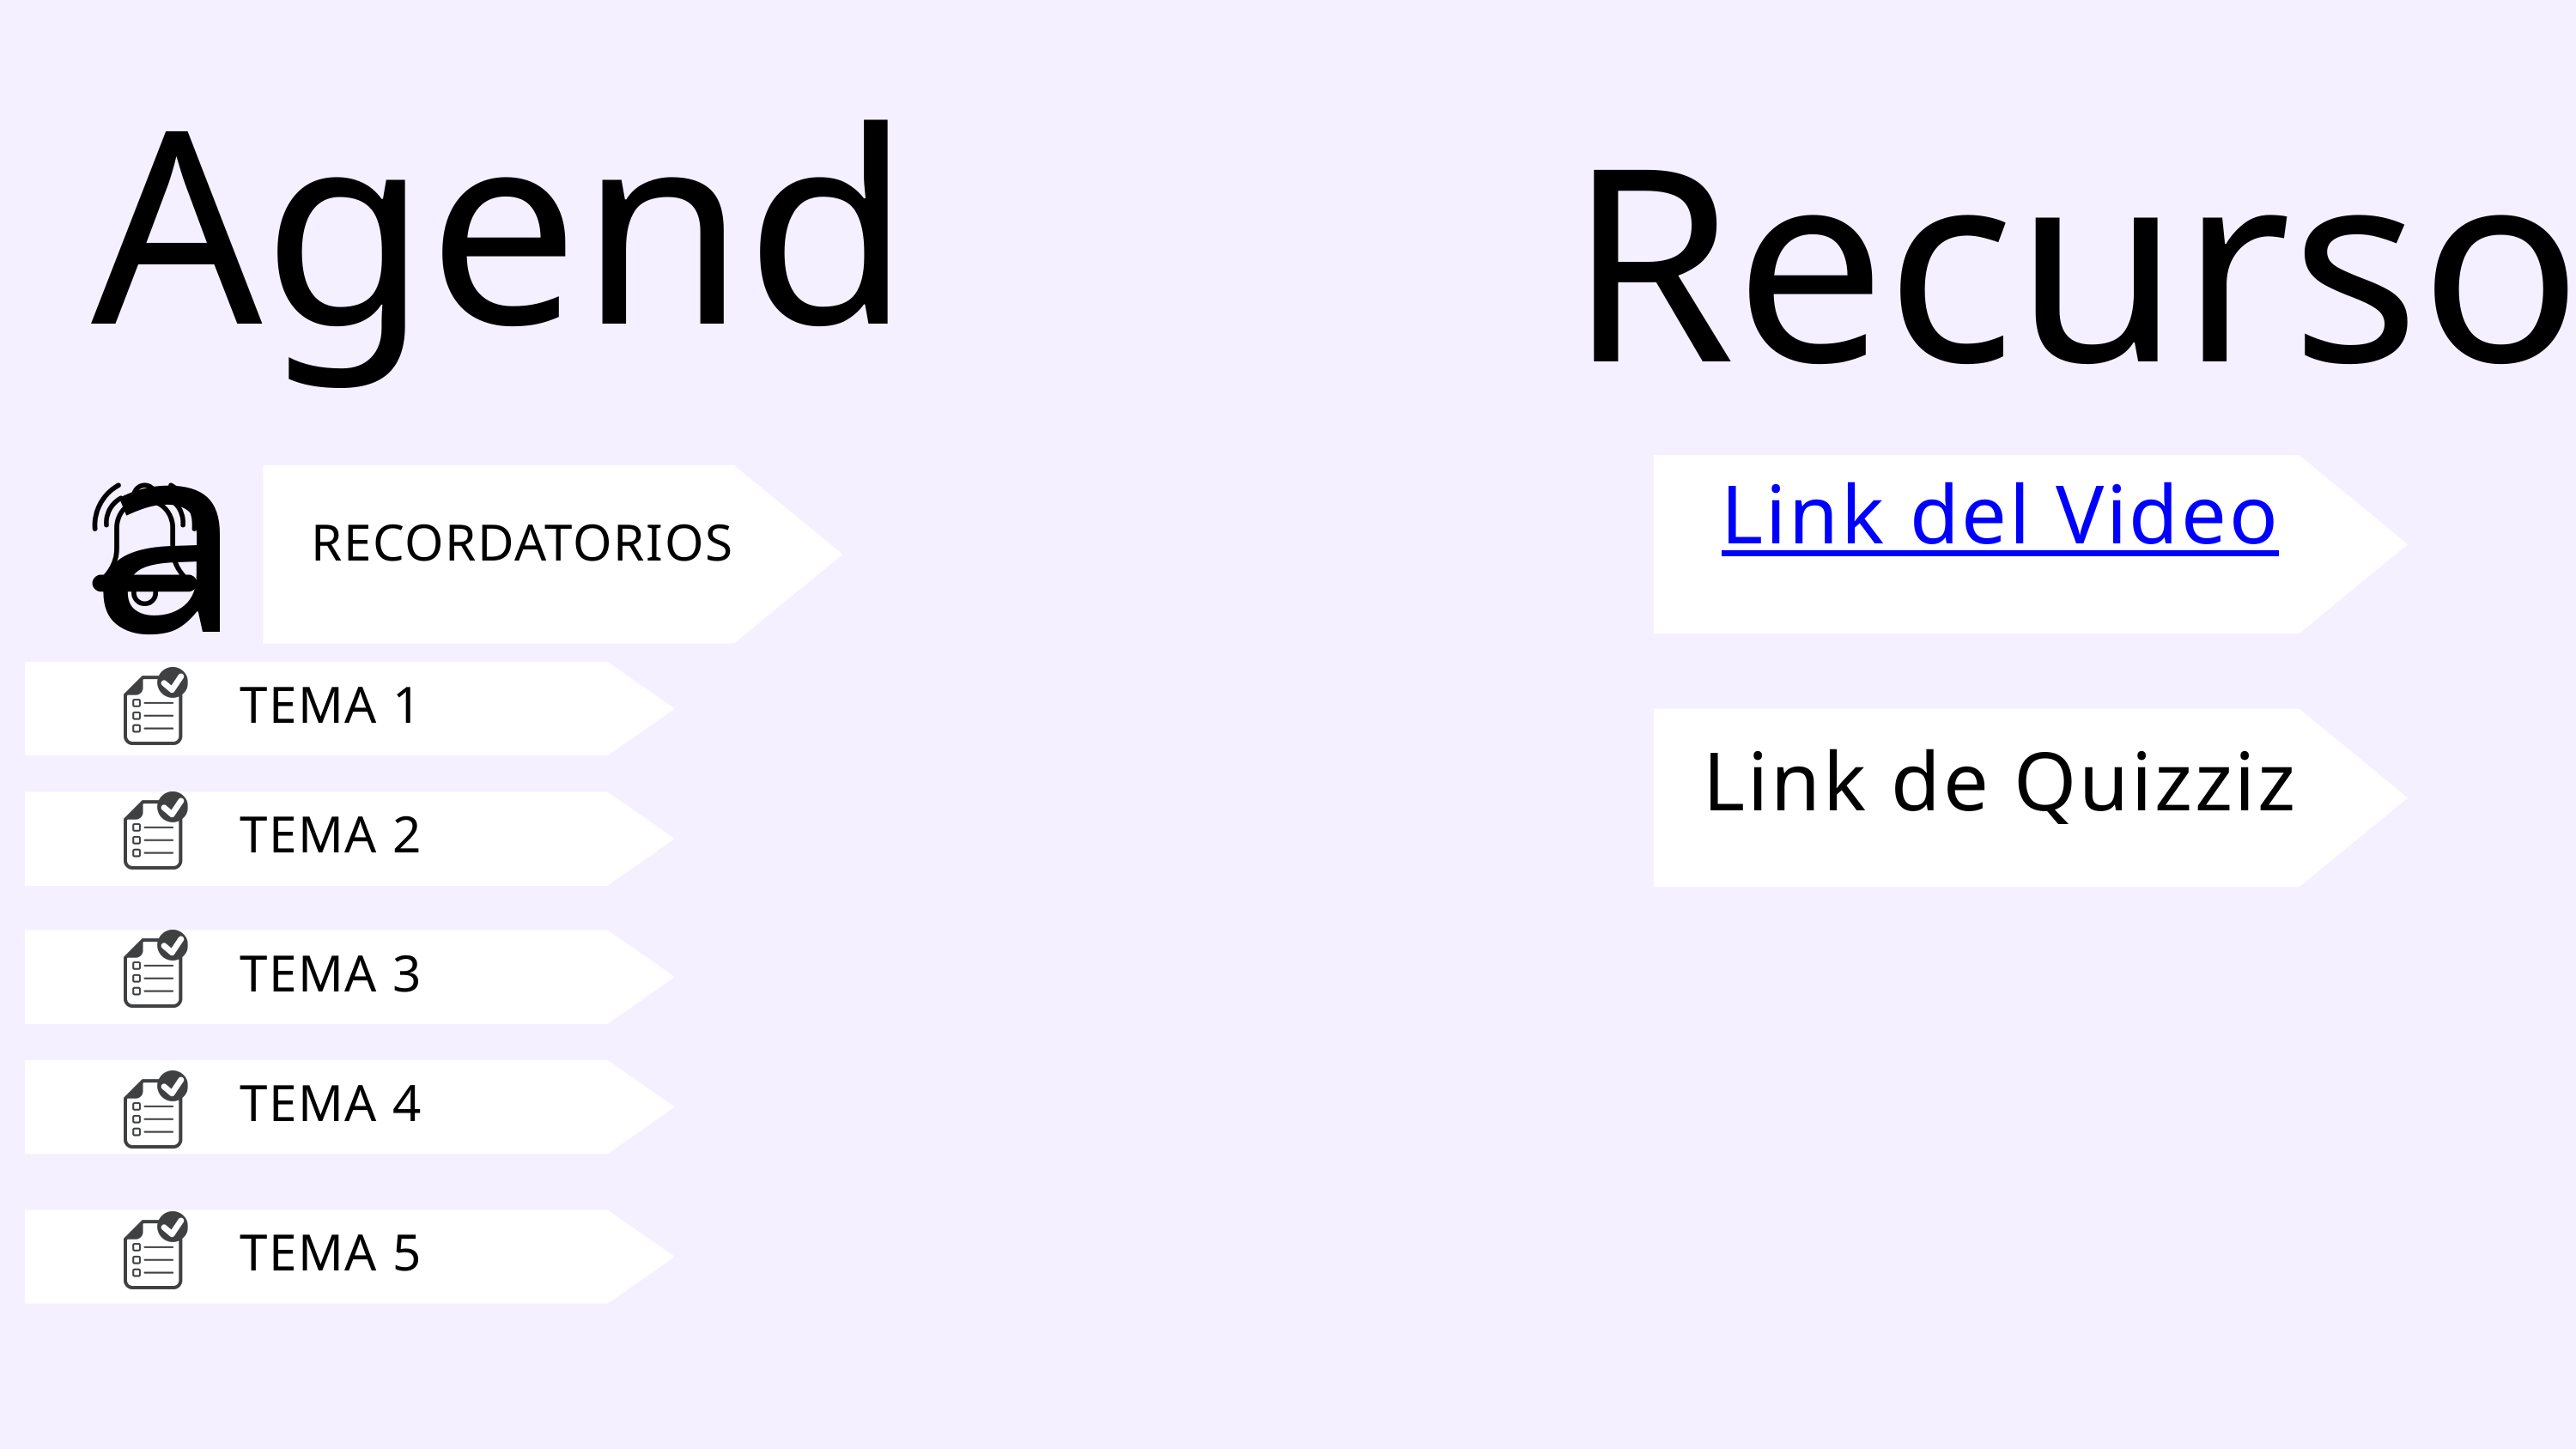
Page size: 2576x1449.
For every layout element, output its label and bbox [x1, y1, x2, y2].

text_box [1653, 454, 2409, 634]
text_box [24, 791, 675, 886]
text_box [91, 482, 198, 606]
text_box [262, 464, 843, 644]
text_box [1567, 21, 2576, 423]
text_box [24, 1059, 675, 1155]
text_box [1653, 708, 2409, 888]
text_box [91, 0, 957, 385]
text_box [24, 661, 675, 756]
text_box [24, 1210, 675, 1304]
text_box [24, 930, 675, 1025]
